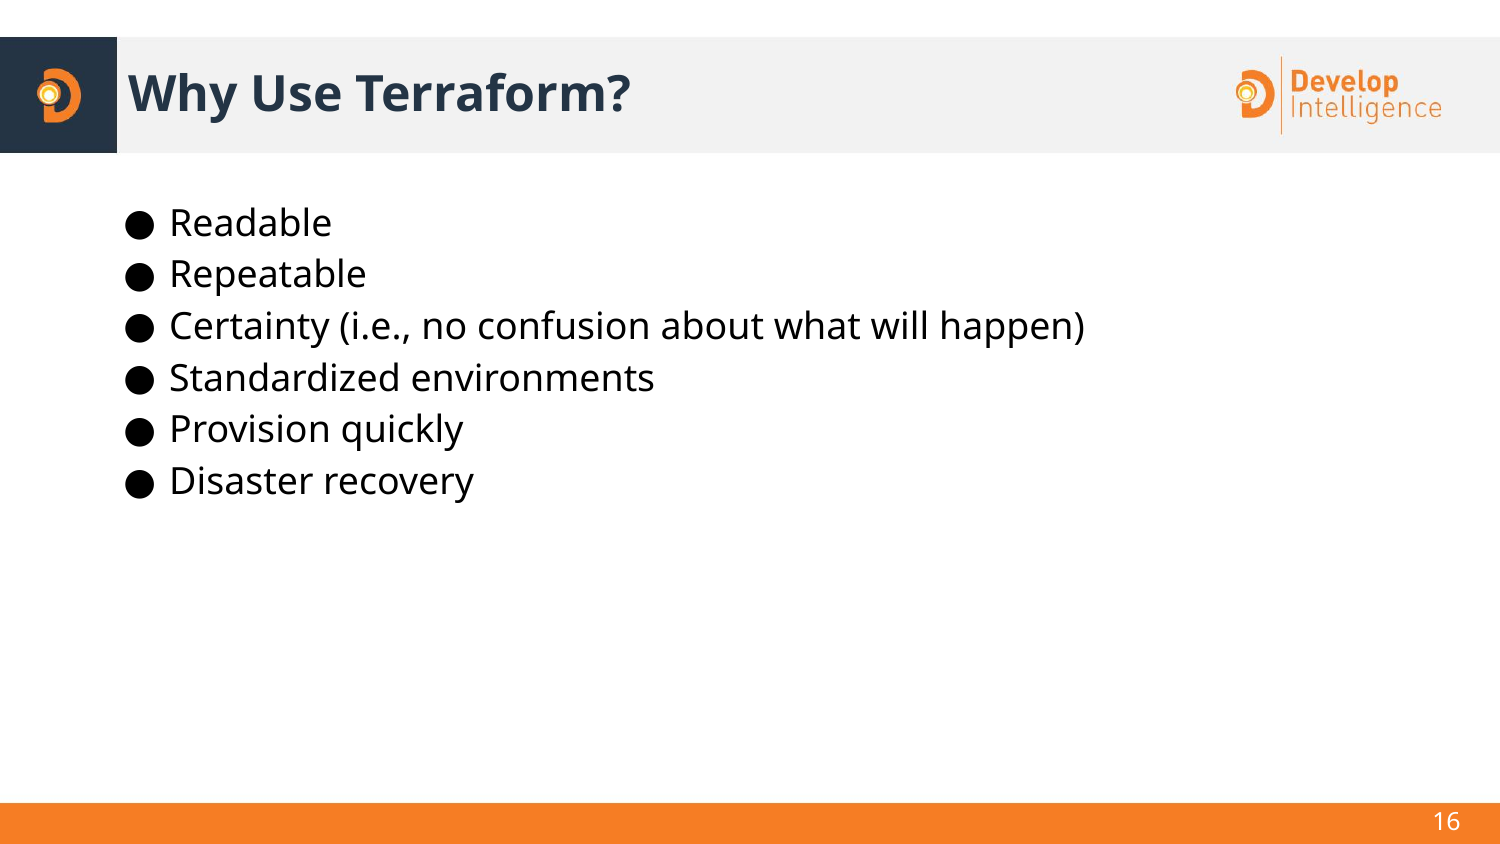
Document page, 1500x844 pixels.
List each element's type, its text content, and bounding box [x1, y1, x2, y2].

slide_number 16 [1395, 804, 1498, 841]
picture [0, 0, 1500, 844]
title Why Use Terraform? [117, 39, 1499, 152]
list Readable Repeatable Certainty (i.e., no confusion about what will happen) Standardized environments Provision quickly Disaster recovery [101, 186, 1396, 762]
